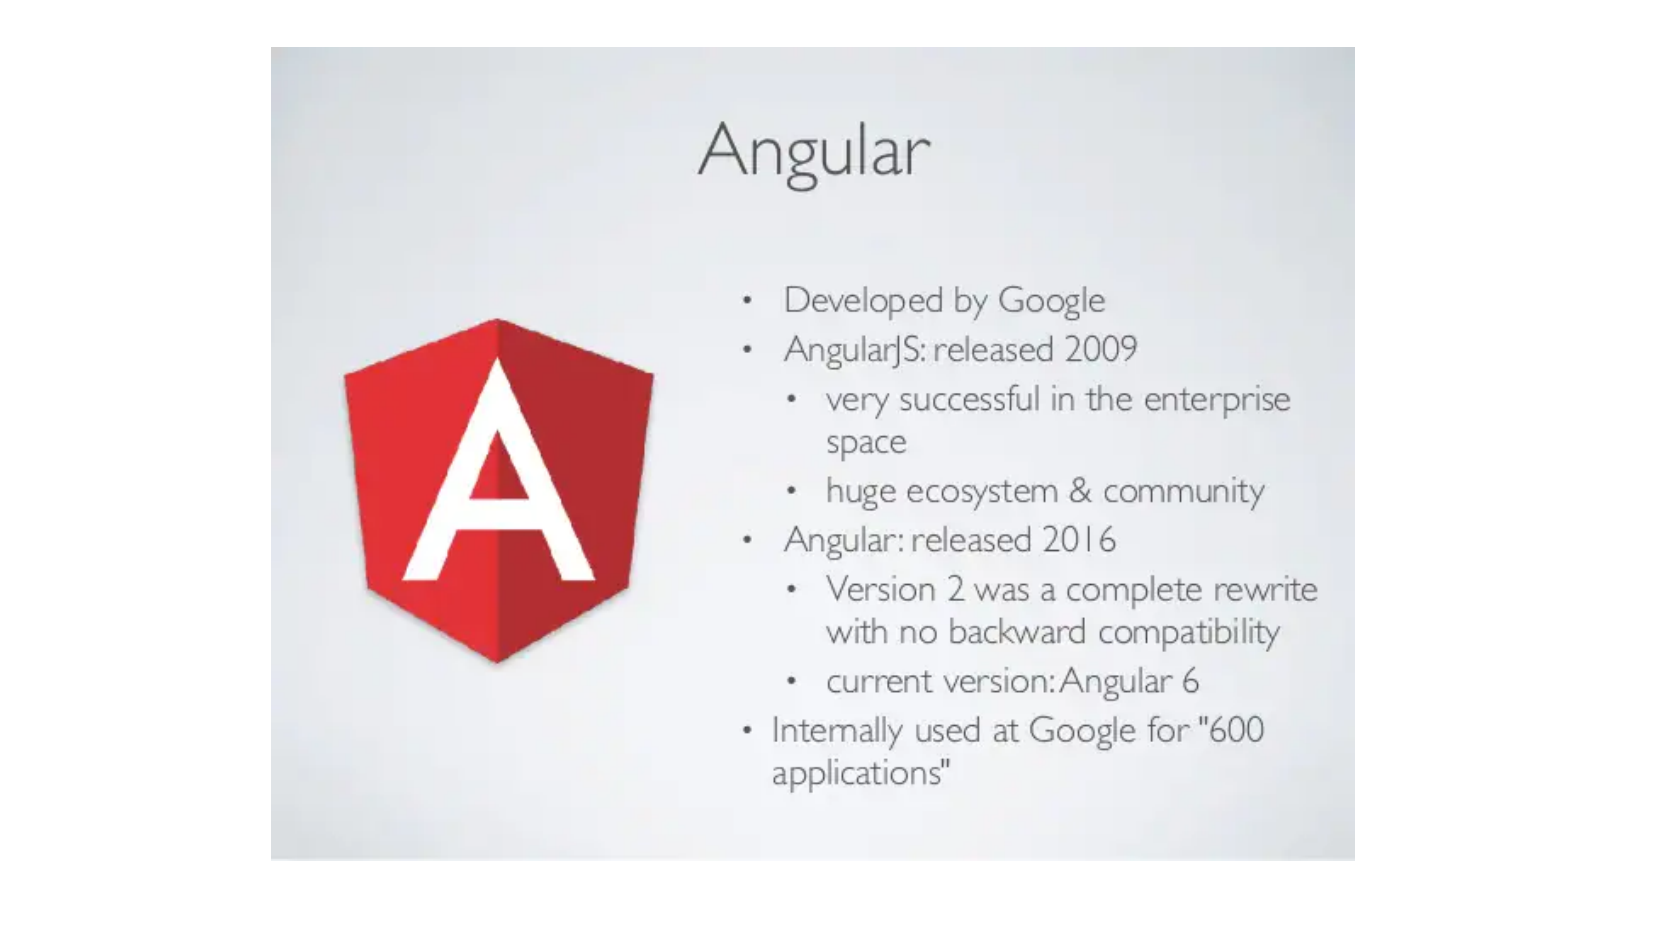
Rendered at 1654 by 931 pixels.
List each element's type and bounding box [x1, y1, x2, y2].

picture [271, 46, 1355, 861]
